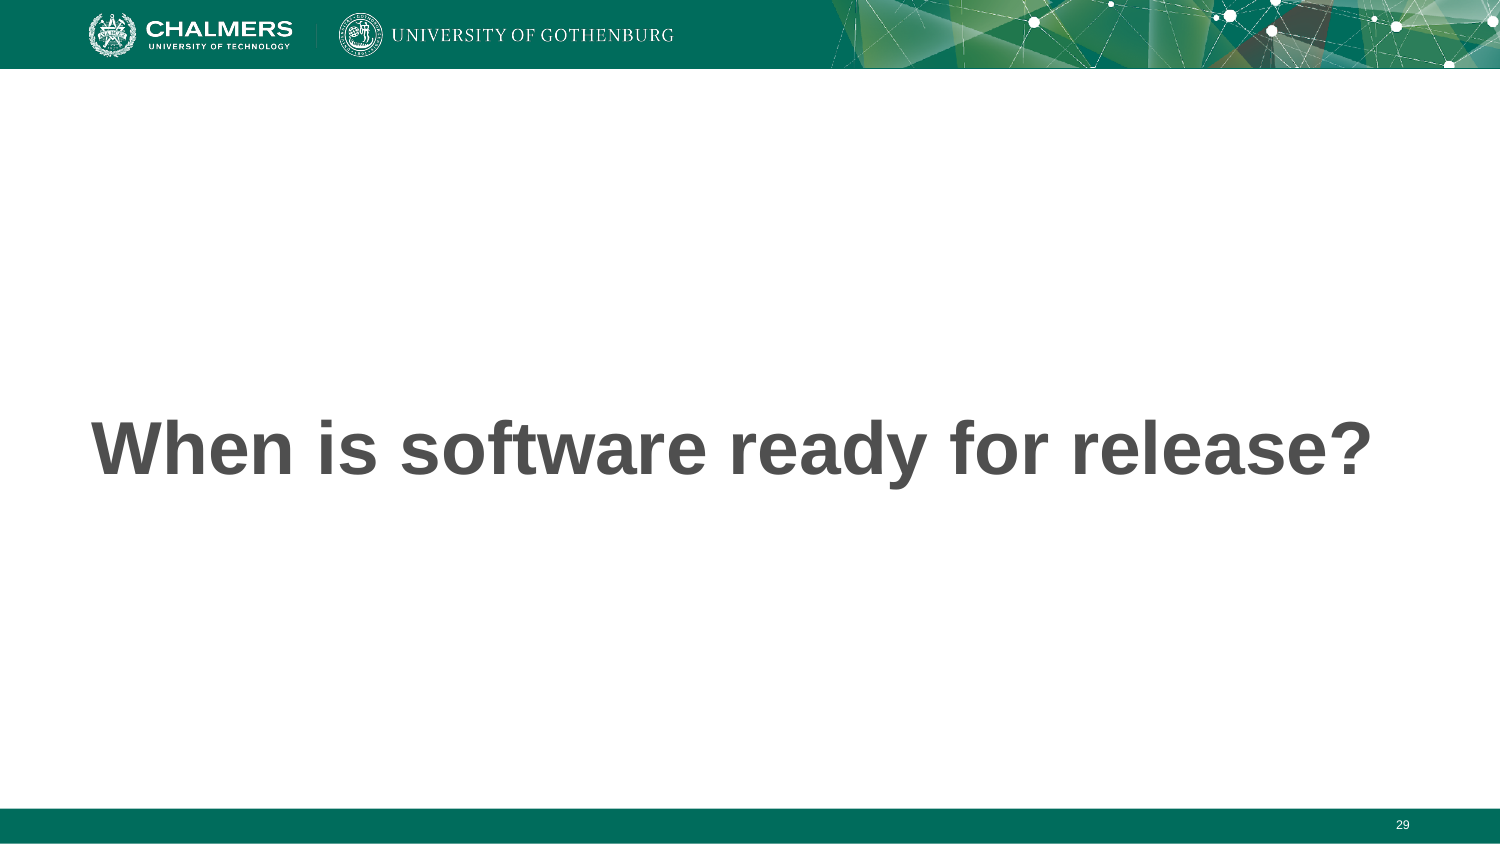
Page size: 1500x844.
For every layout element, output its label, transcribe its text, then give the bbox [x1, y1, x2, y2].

picture [64, 0, 696, 85]
title When is software ready for release? [76, 100, 1426, 789]
picture [759, 0, 1500, 68]
slide_number ‹#› [1074, 809, 1425, 844]
